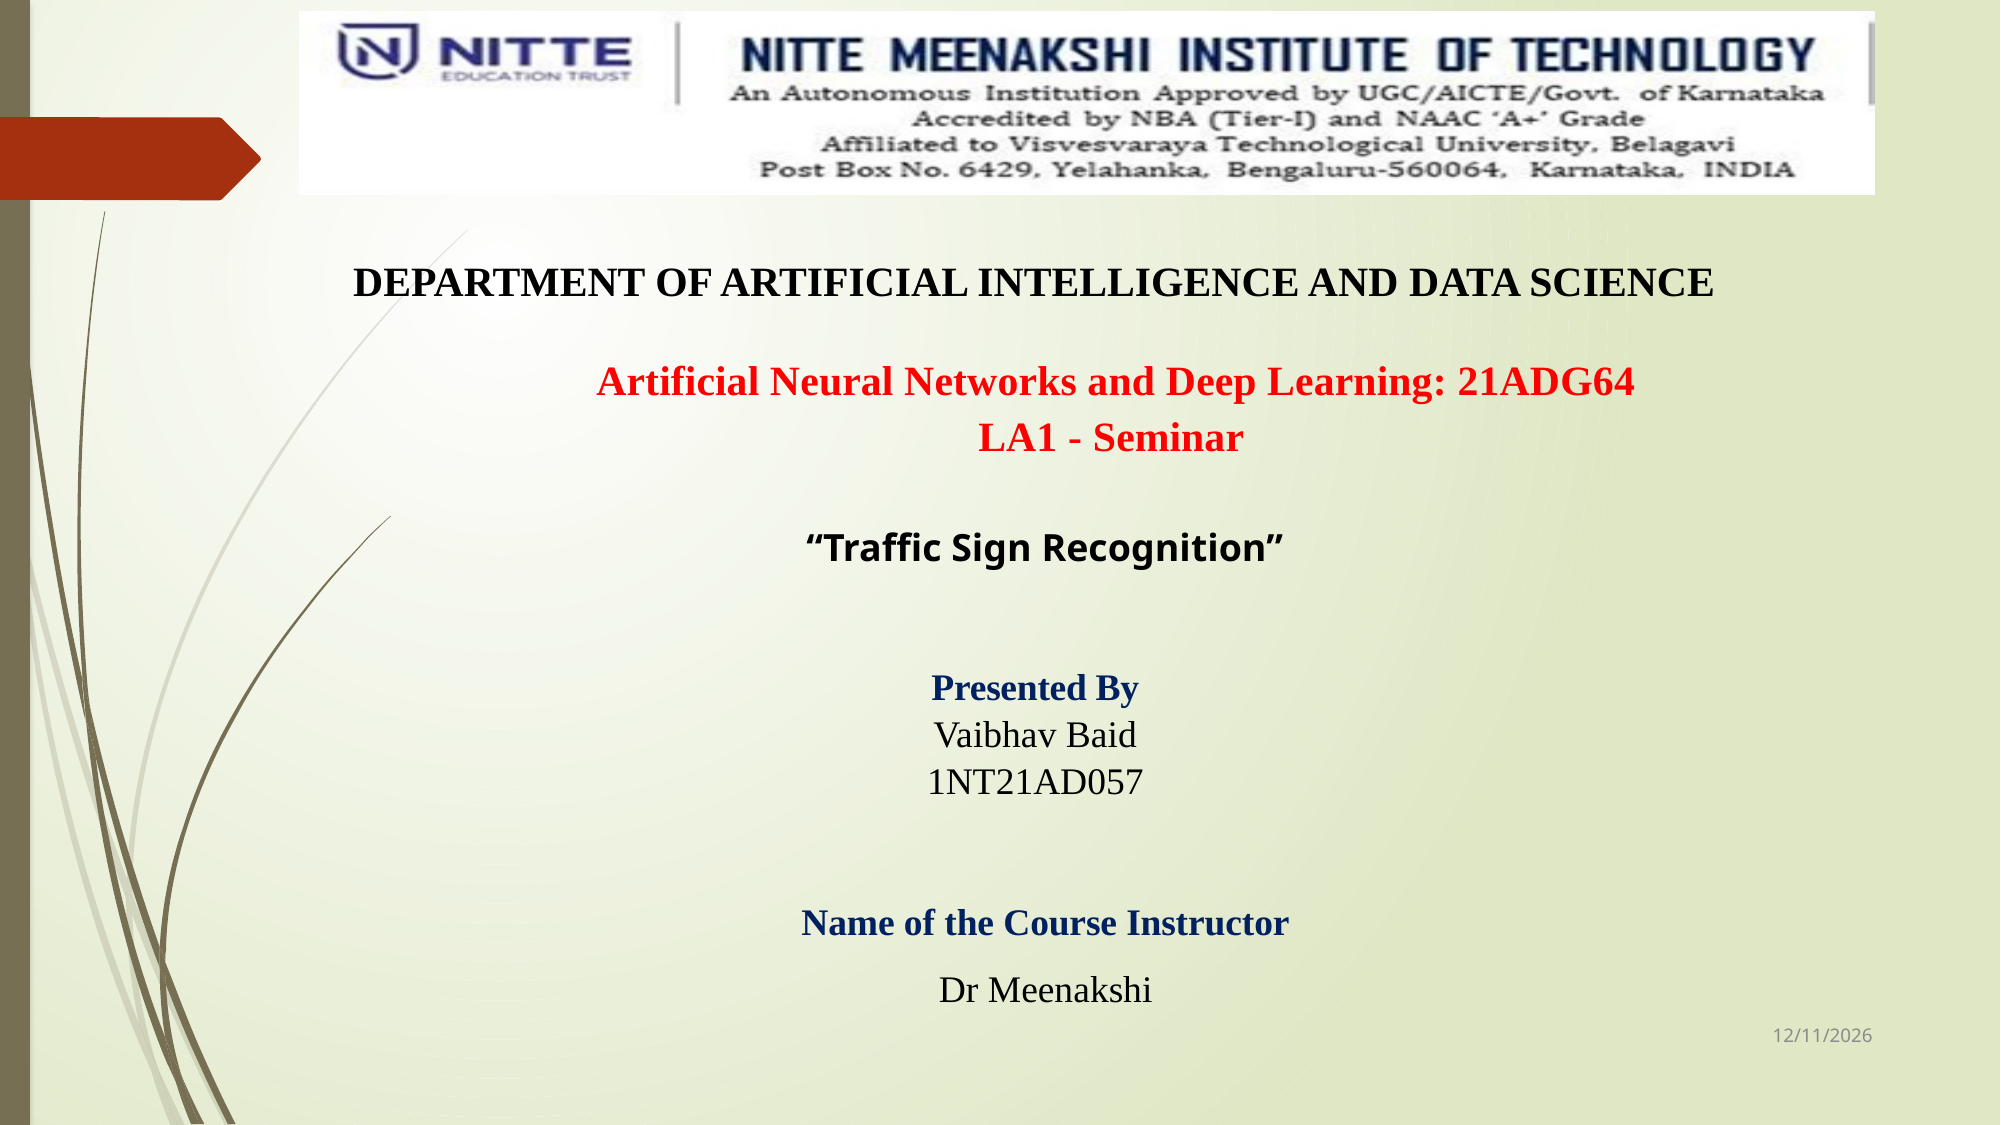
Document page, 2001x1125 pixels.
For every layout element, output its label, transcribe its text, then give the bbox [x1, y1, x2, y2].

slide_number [1699, 1005, 1888, 1067]
text_box “Traffic Sign Recognition” [758, 516, 1332, 577]
text_box Name of the Course Instructor Dr Meenakshi [544, 867, 1545, 1018]
text_box Presented By Vaibhav Baid 1NT21AD057 [809, 633, 1260, 810]
text_box Artificial Neural Networks and Deep Learning: 21ADG64 LA1 - Seminar [531, 355, 1700, 467]
text_box DEPARTMENT OF ARTIFICIAL INTELLIGENCE AND DATA SCIENCE [246, 222, 1822, 313]
picture [299, 11, 1875, 195]
